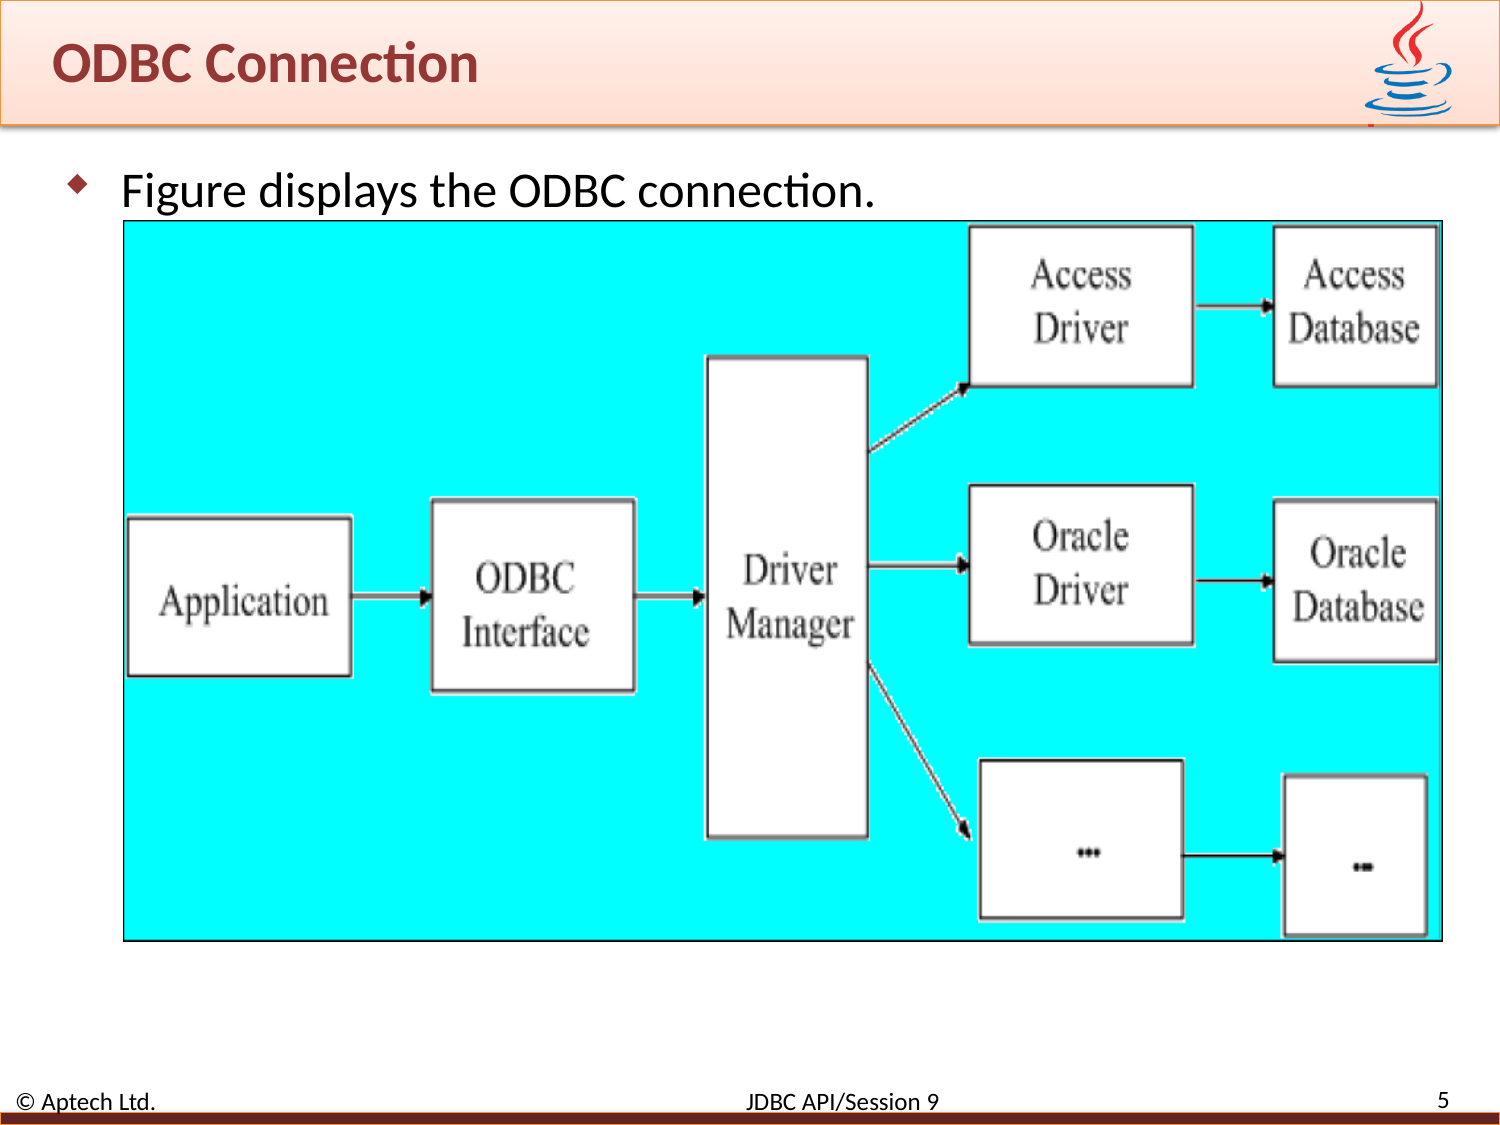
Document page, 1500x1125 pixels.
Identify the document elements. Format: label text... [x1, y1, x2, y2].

picture [123, 220, 1443, 942]
list Figure displays the ODBC connection. [49, 149, 1463, 1013]
slide_number 5 [1337, 1084, 1465, 1113]
picture [1362, 0, 1454, 127]
footer © Aptech Ltd. JDBC API/Session 9 [0, 1087, 1325, 1113]
title ODBC Connection [37, 24, 1288, 93]
